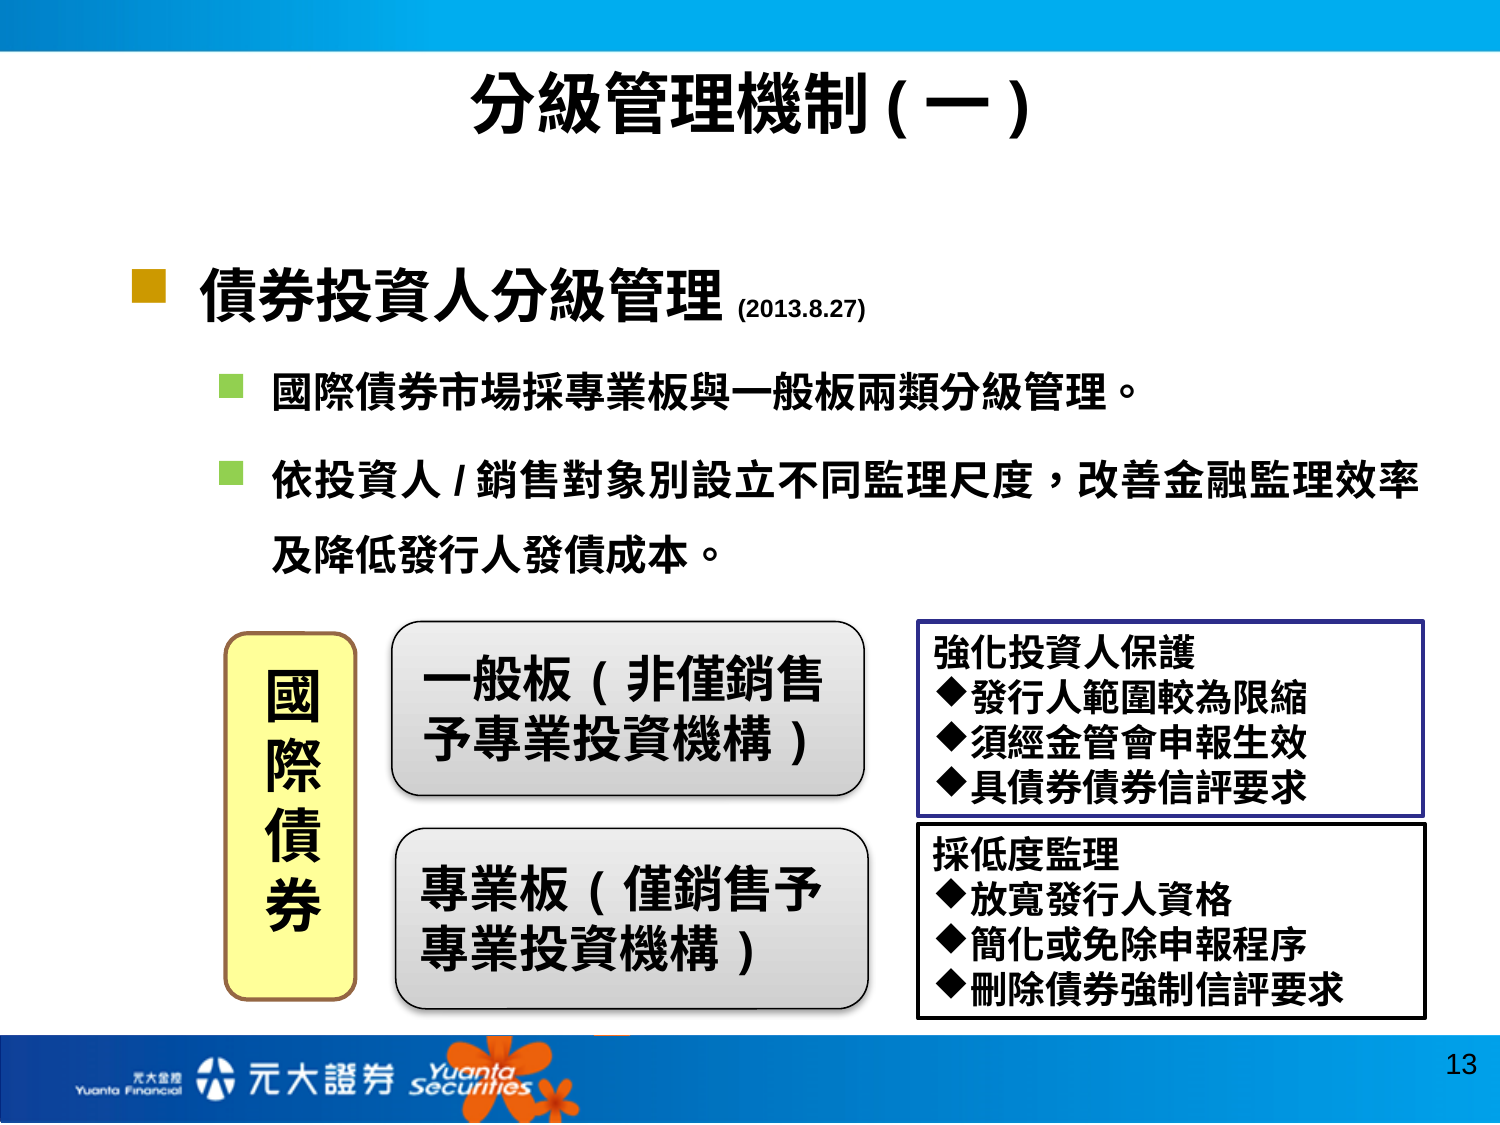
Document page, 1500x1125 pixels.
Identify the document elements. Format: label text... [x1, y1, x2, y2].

text_box 強化投資人保護 發行人範圍較為限縮 須經金管會申報生效 具債券債券信評要求 [916, 619, 1425, 818]
text_box 國際債券 [249, 652, 380, 947]
text_box [394, 827, 869, 1010]
text_box [391, 620, 865, 797]
text_box 分級管理機制(一) [0, 54, 1500, 150]
text_box 採低度監理 放寬發行人資格 簡化或免除申報程序 刪除債券強制信評要求 [916, 822, 1427, 1020]
text_box [225, 633, 356, 1000]
text_box 一般板(非僅銷售予專業投資機構) [407, 639, 845, 775]
text_box 專業板(僅銷售予專業投資機構) [404, 850, 842, 985]
picture [0, 150, 1500, 1125]
picture [0, 0, 1500, 54]
text_box 債券投資人分級管理(2013.8.27) 國際債券市場採專業板與一般板兩類分級管理。 依投資人/銷售對象別設立不同監理尺度，改善金融監理效率及降低發行人發債成本。 [112, 251, 1436, 594]
